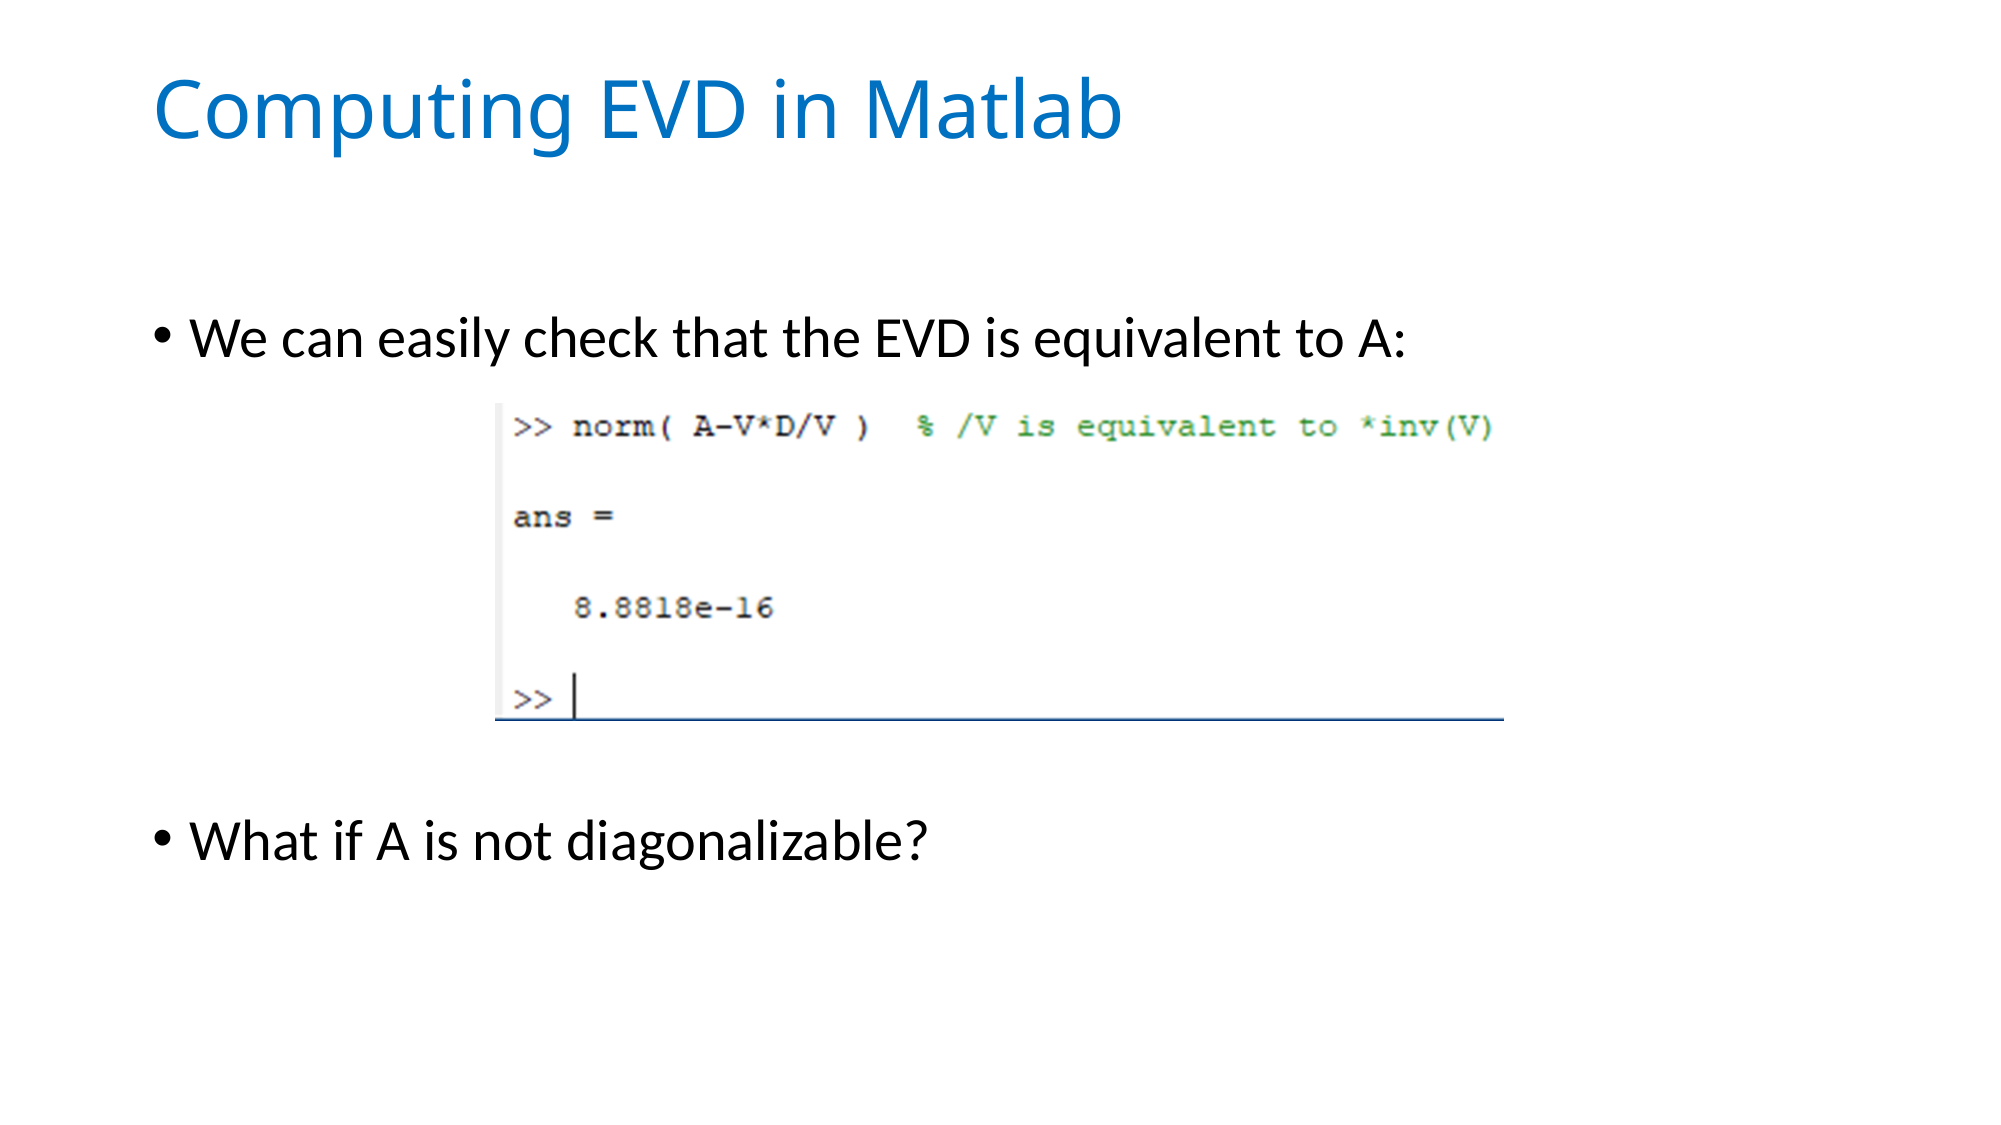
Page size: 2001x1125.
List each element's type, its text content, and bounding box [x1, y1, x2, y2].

title Computing EVD in Matlab [137, 59, 1148, 165]
picture [495, 403, 1504, 721]
list We can easily check that the EVD is equivalent to A: What if A is not diagonalizable? [137, 299, 1863, 1014]
